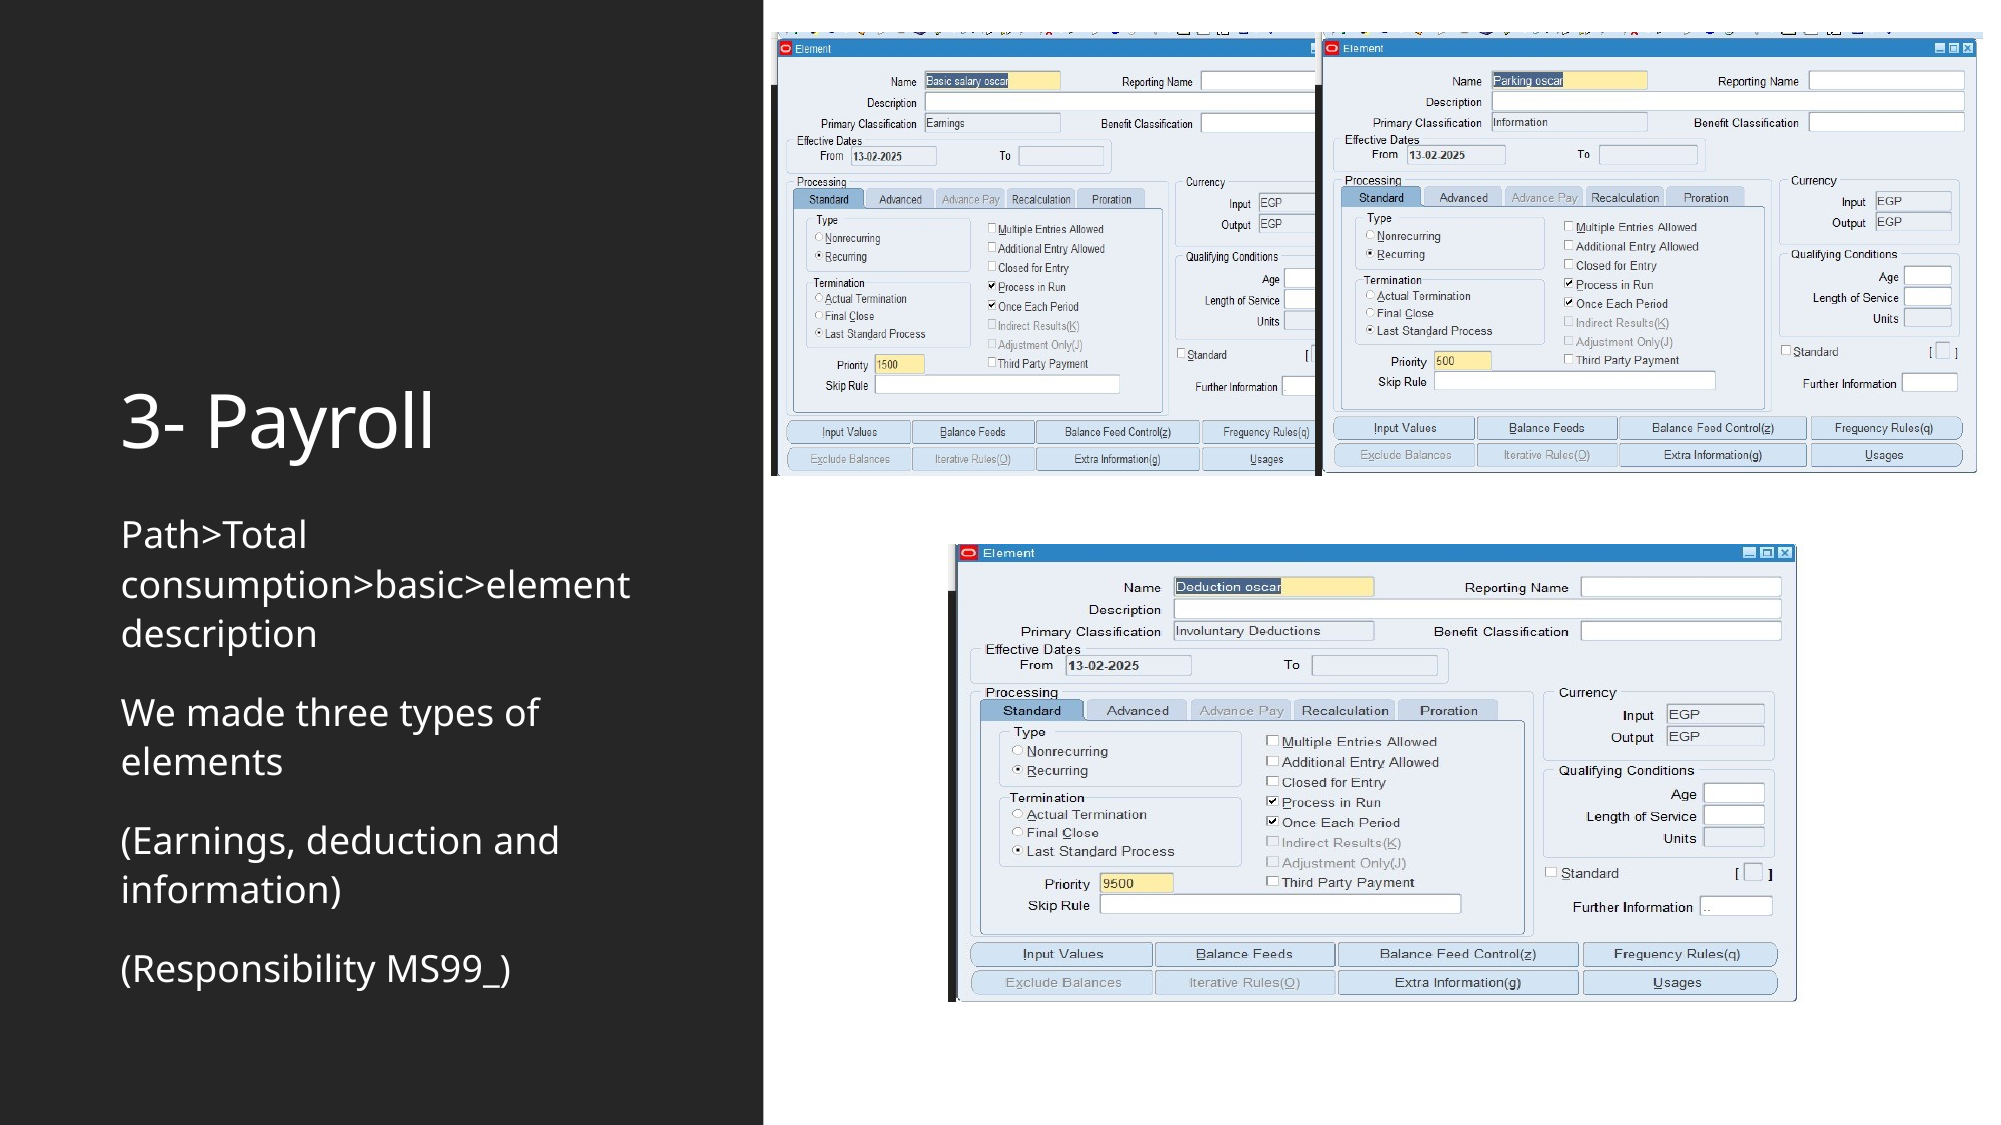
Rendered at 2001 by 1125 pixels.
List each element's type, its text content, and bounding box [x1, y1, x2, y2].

picture [947, 543, 1810, 1003]
picture [1315, 32, 1984, 477]
title 3- Payroll [105, 128, 683, 473]
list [770, 32, 1314, 477]
list Path>Total consumption>basic>element description We made three types of elements (Earnings, deduction and information) (Responsibility MS99_) [105, 499, 683, 1002]
